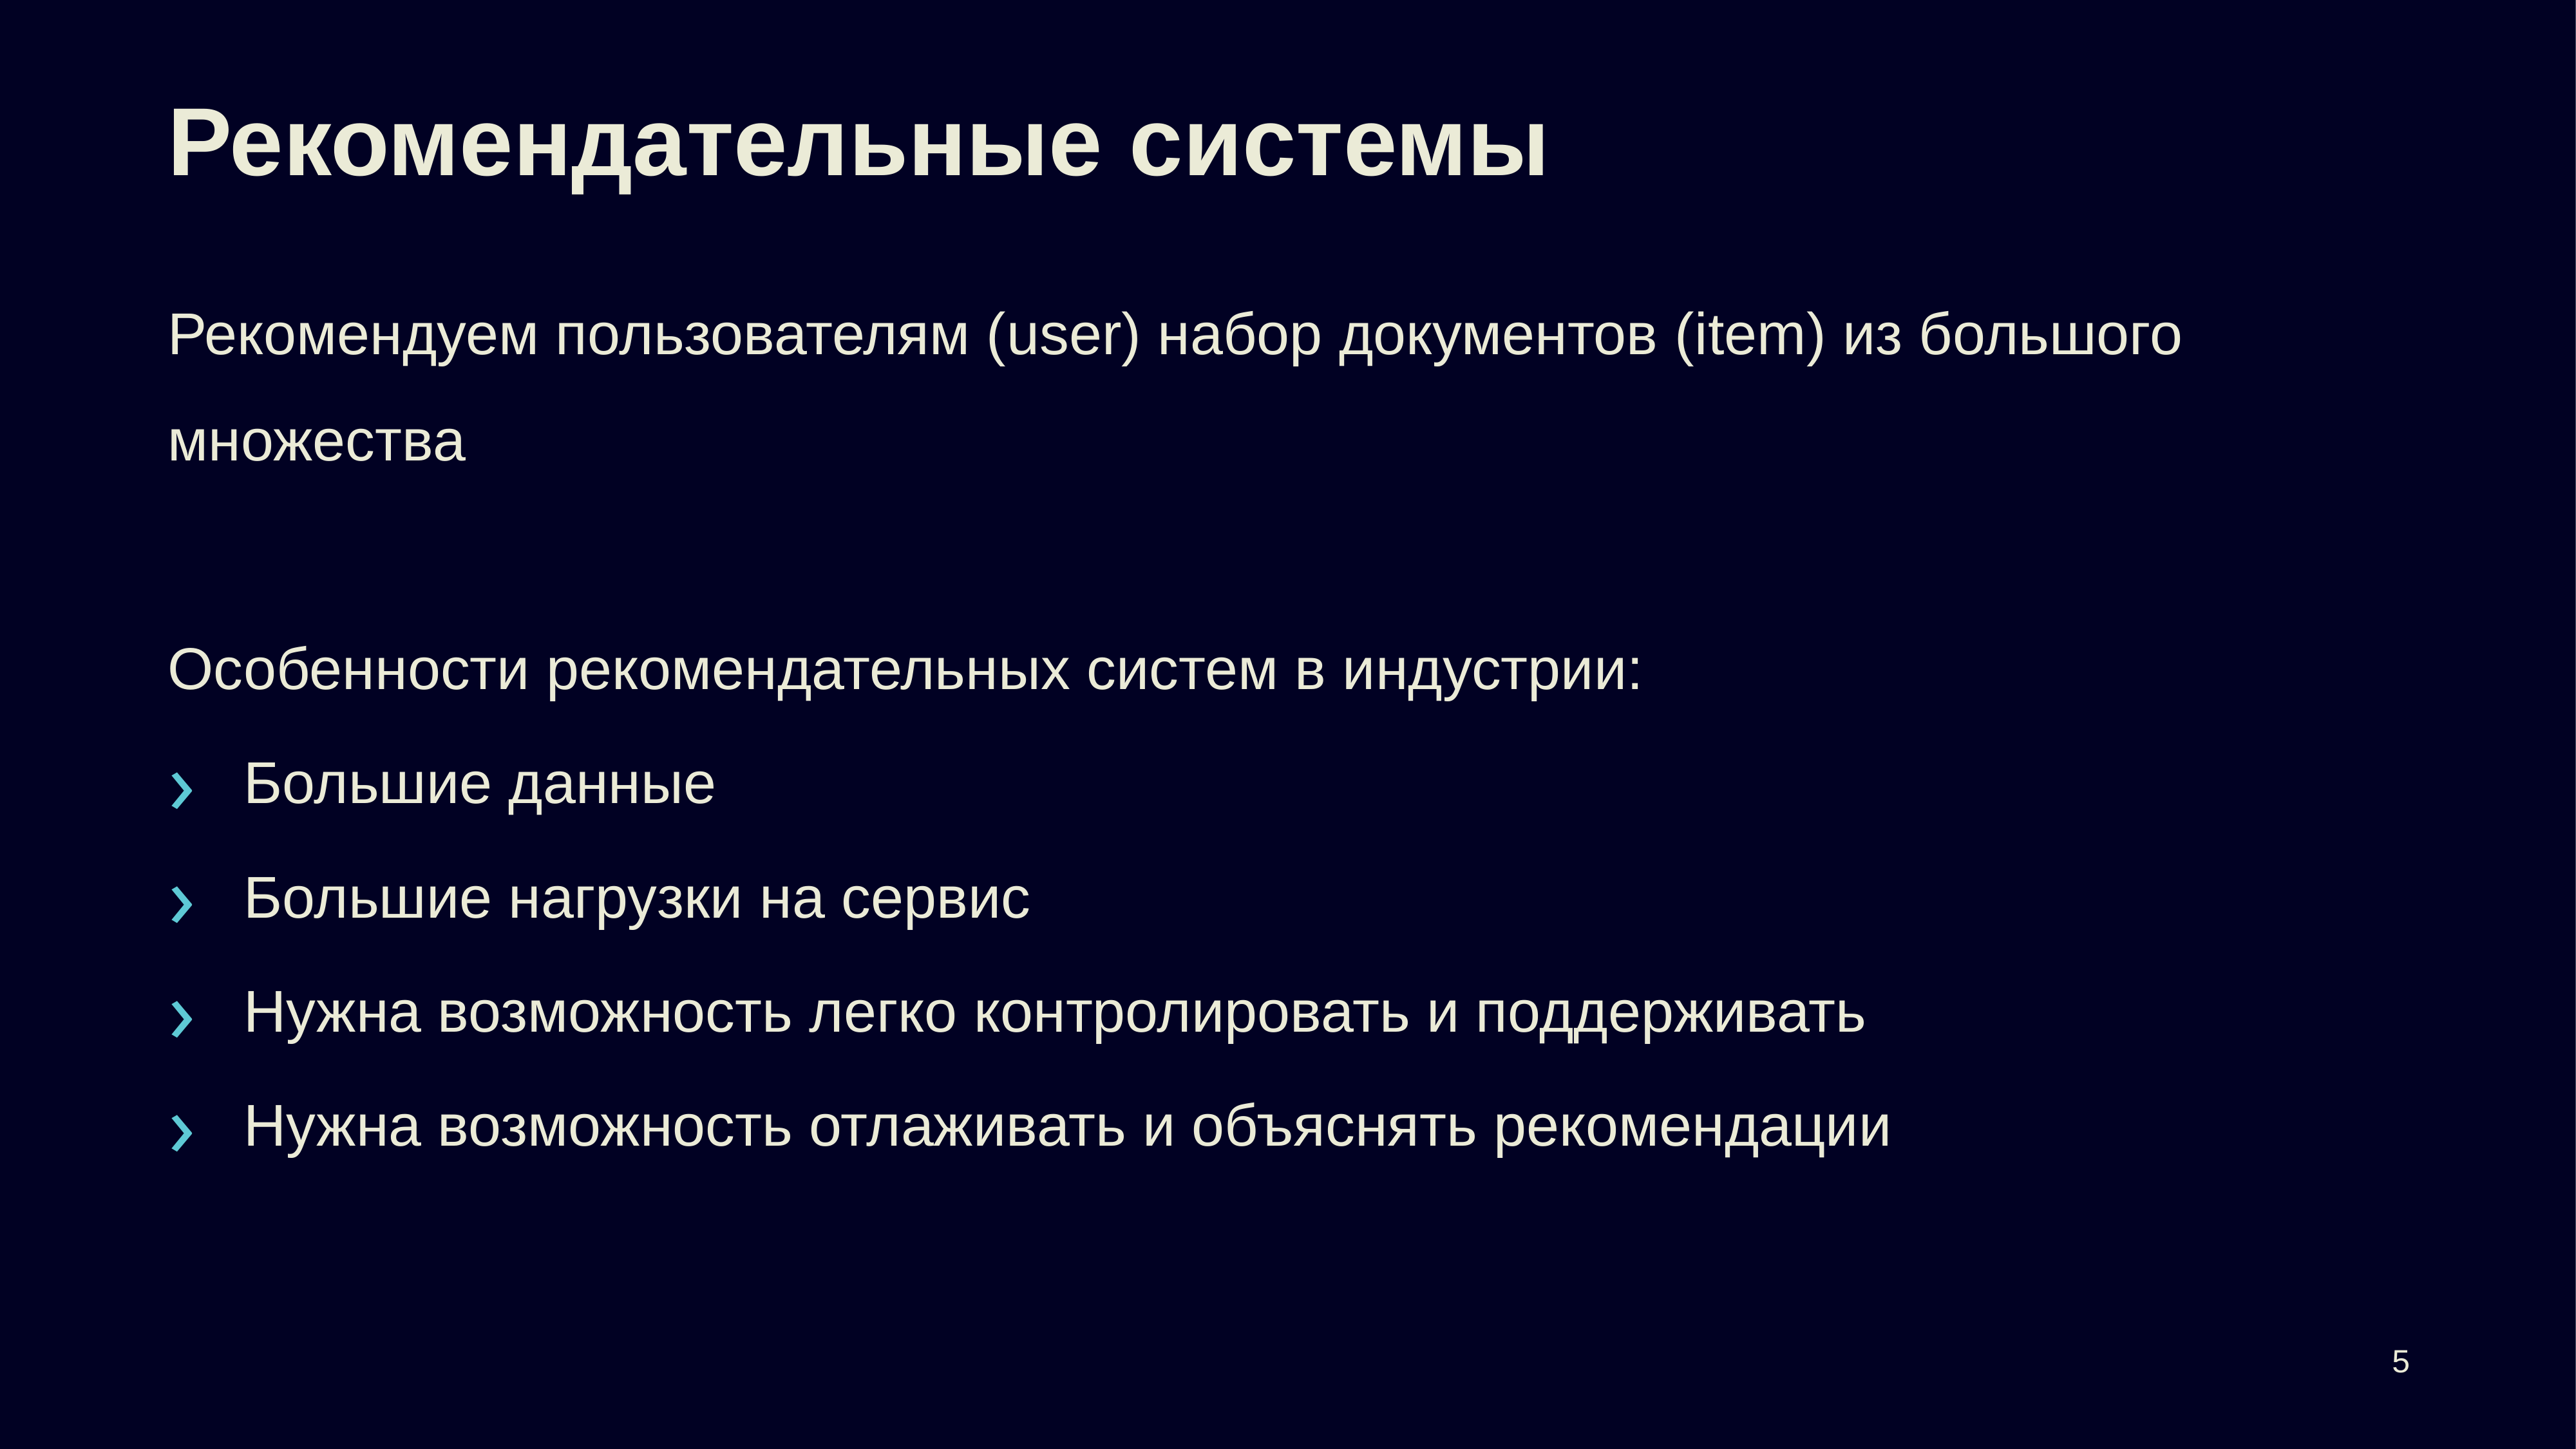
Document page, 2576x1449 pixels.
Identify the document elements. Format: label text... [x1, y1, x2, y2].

list Рекомендуем пользователям (user) набор документов (item) из большого множества Особенности рекомендательных систем в индустрии: Большие данные Большие нагрузки на сервис Нужна возможность легко контролировать и поддерживать Нужна возможность отлаживать и объяснять рекомендации [167, 260, 2411, 1189]
slide_number 5 [2294, 1333, 2410, 1371]
title Рекомендательные системы [167, 57, 2411, 212]
